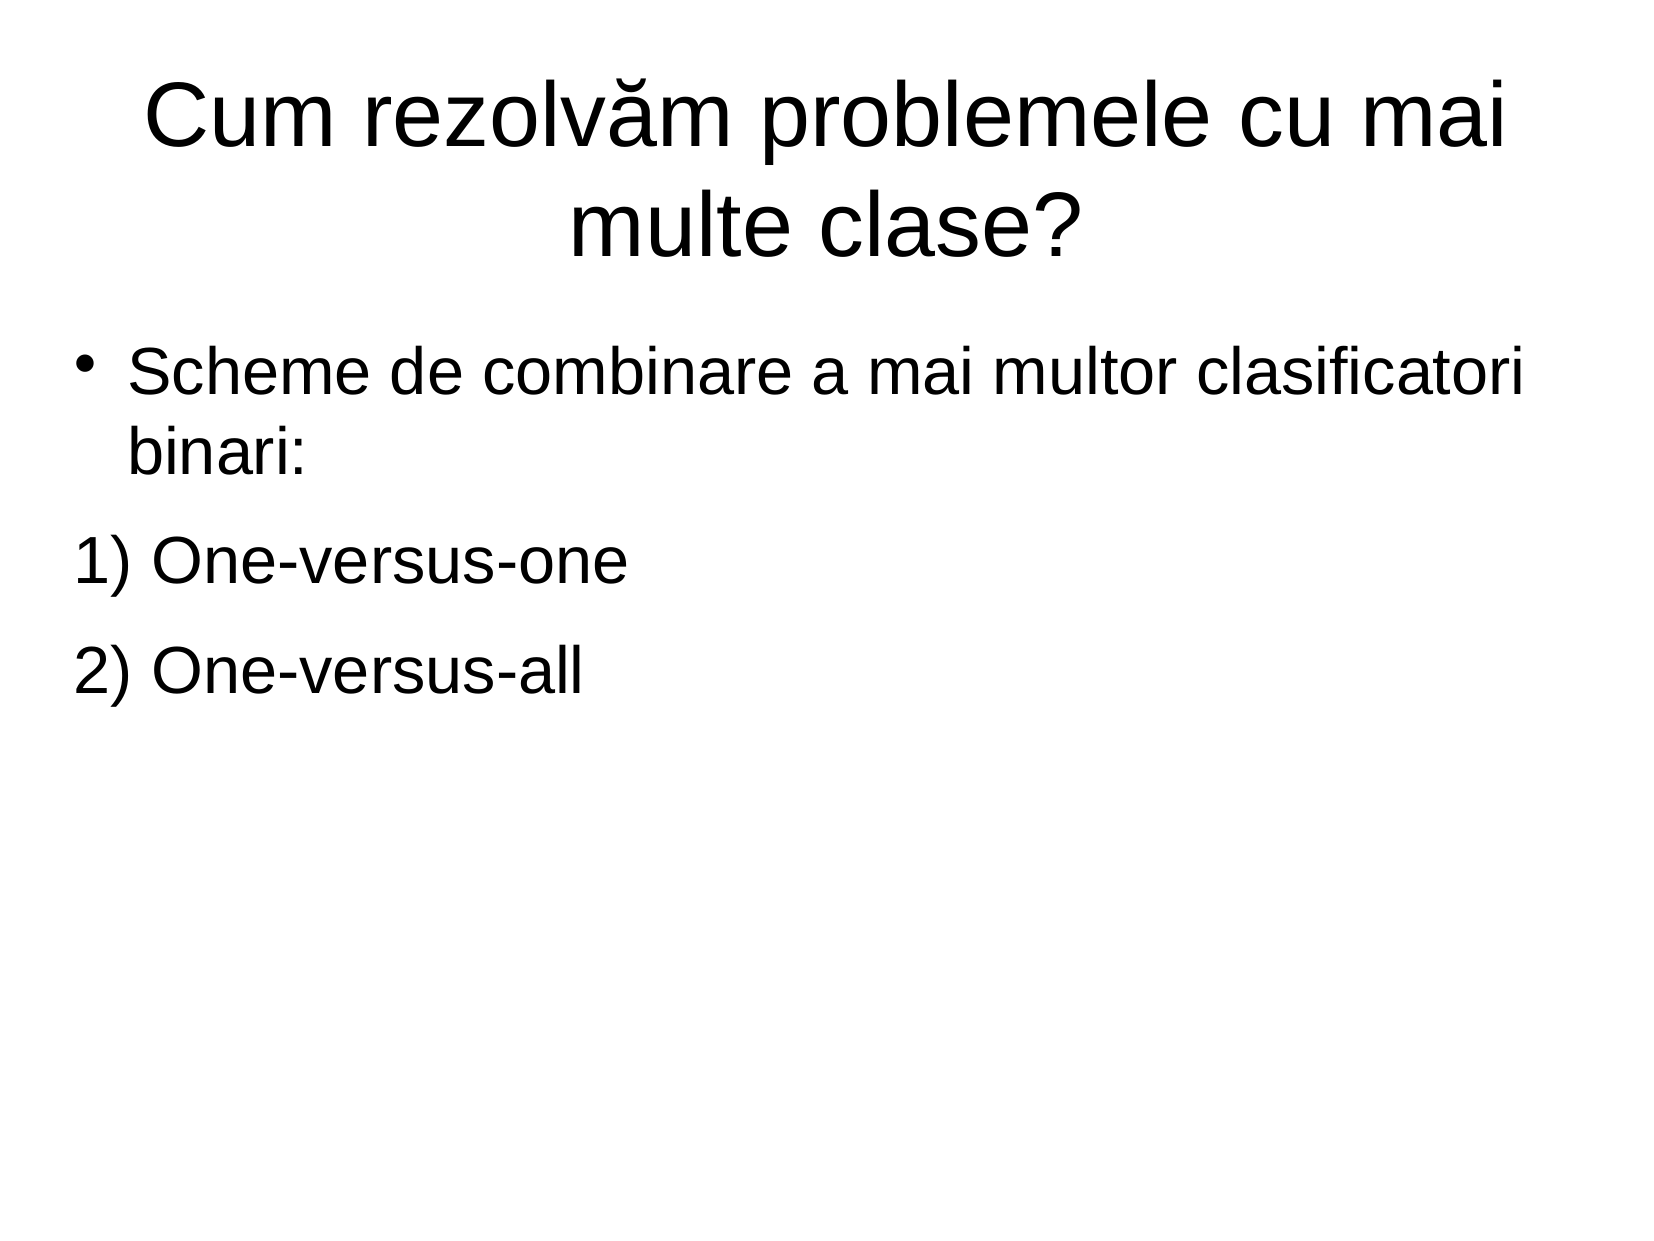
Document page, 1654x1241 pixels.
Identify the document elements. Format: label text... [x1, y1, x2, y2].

text_box Scheme de combinare a mai multor clasificatori binari: 1) One-versus-one 2) One-versus-all [56, 327, 1603, 1189]
text_box Cum rezolvăm problemele cu mai multe clase? [82, 61, 1571, 269]
